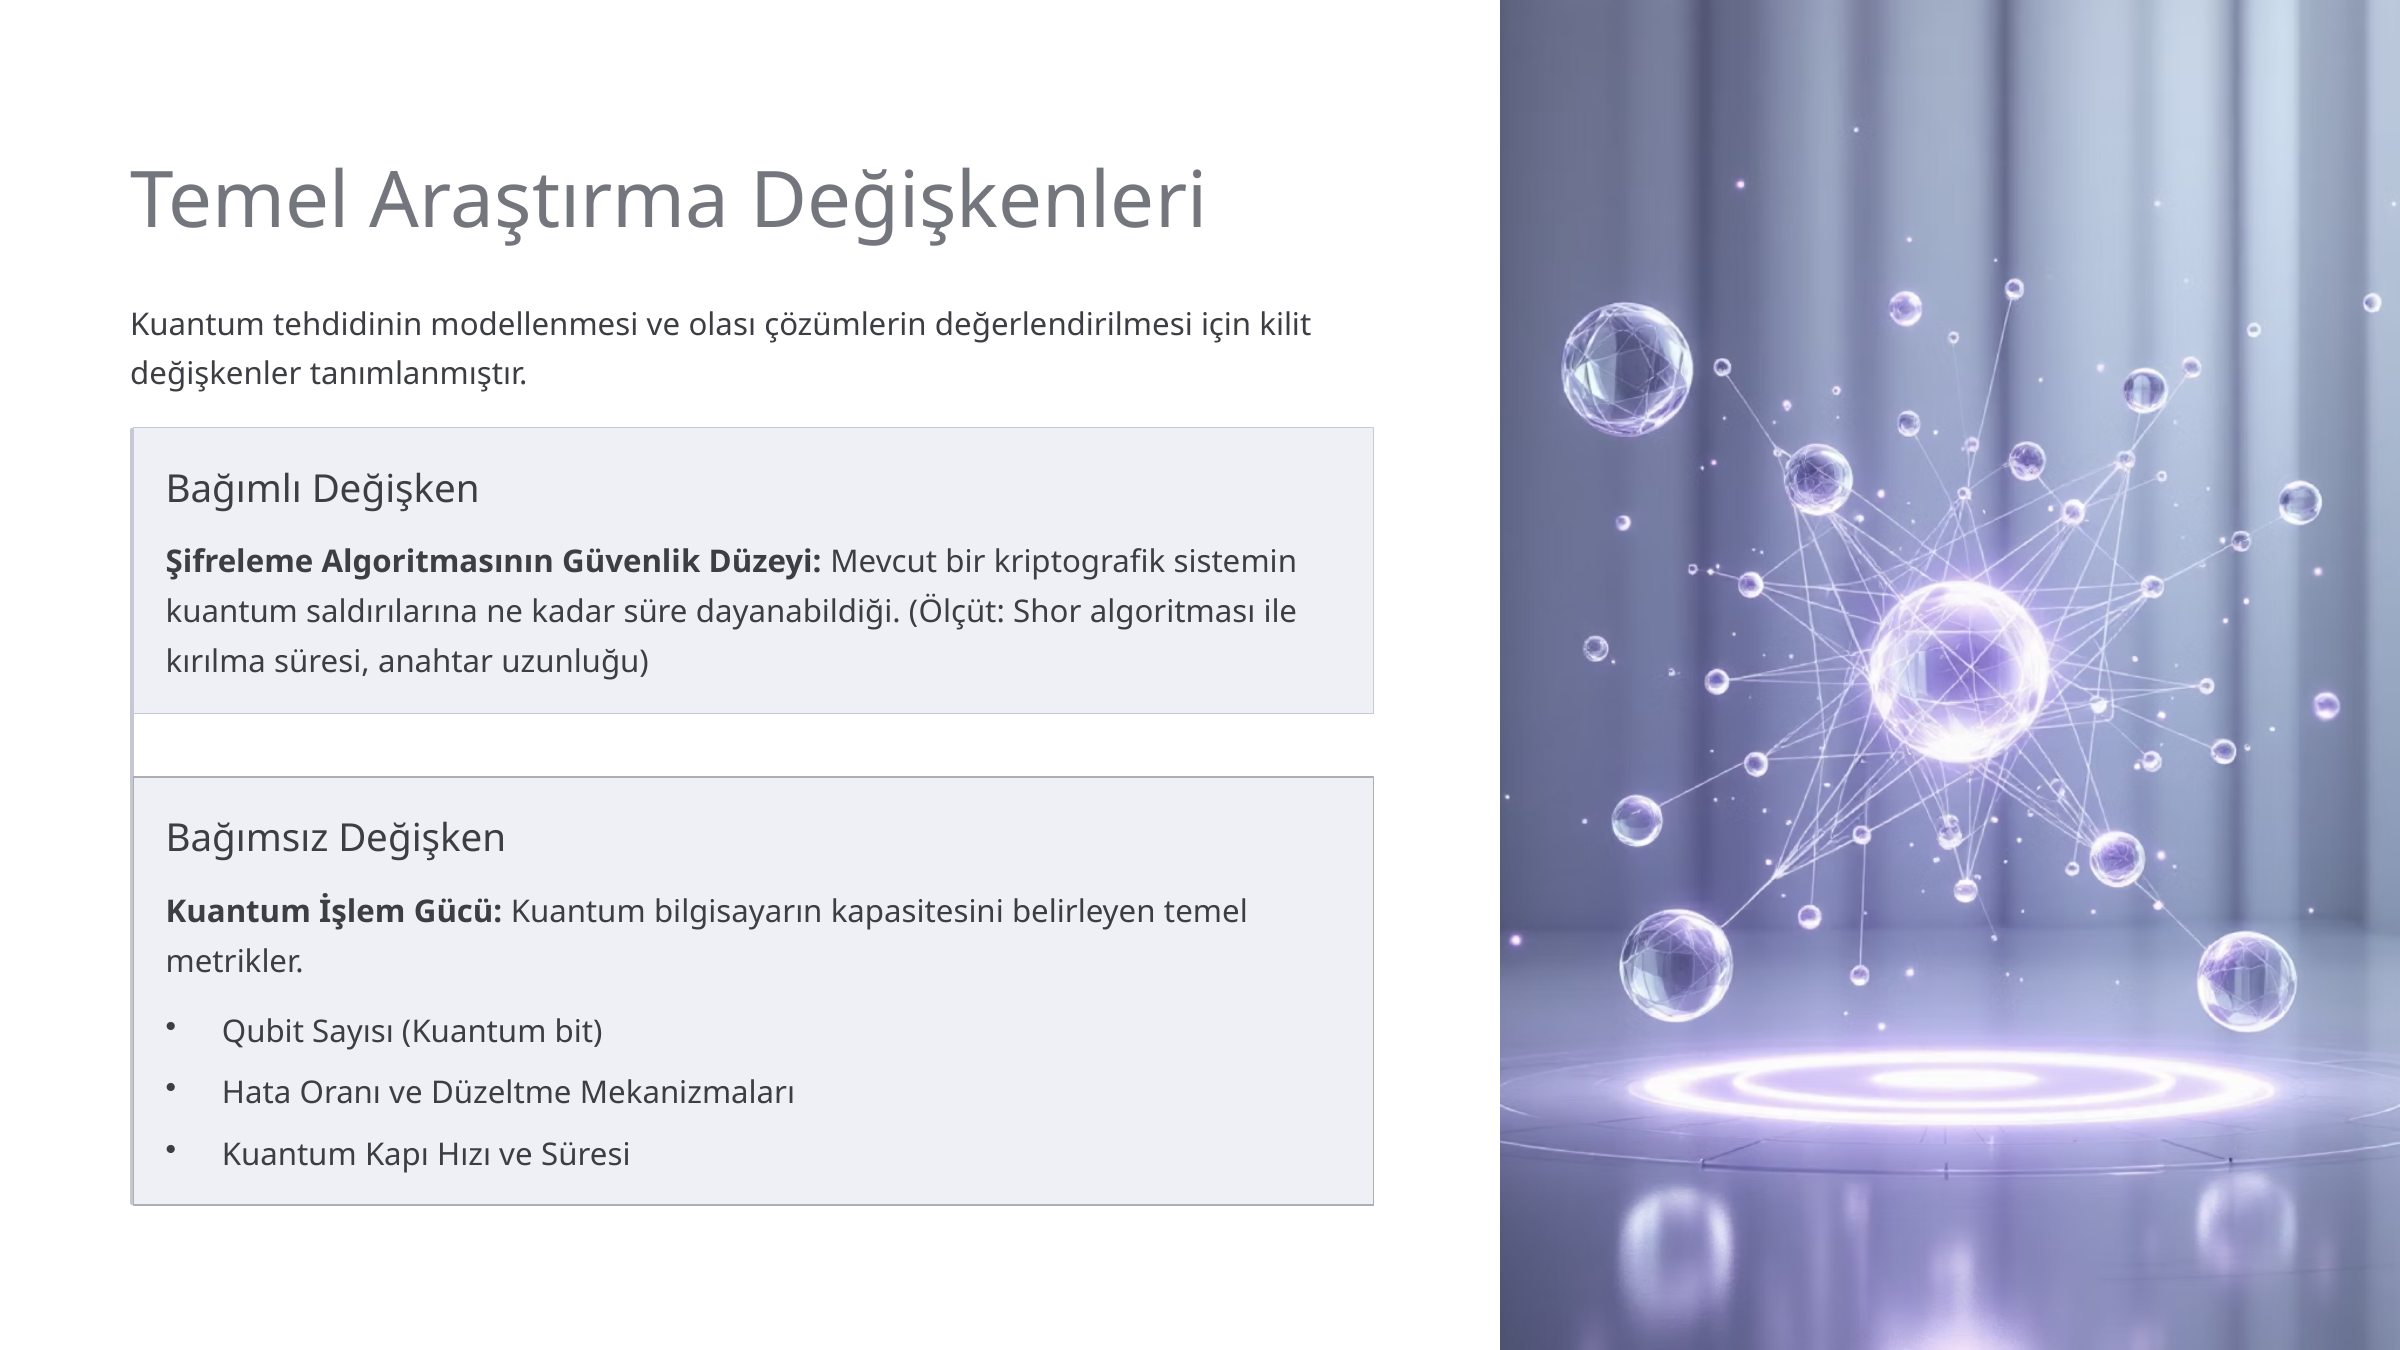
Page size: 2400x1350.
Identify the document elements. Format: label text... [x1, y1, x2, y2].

text_box Bağımlı Değişken [165, 460, 561, 511]
text_box Şifreleme Algoritmasının Güvenlik Düzeyi: Mevcut bir kriptografik sistemin kuantum saldırılarına ne kadar süre dayanabildiği. (Ölçüt: Shor algoritması ile kırılma süresi, anahtar uzunluğu) [165, 529, 1341, 681]
text_box [133, 776, 1374, 1206]
text_box Kuantum İşlem Gücü: Kuantum bilgisayarın kapasitesini belirleyen temel metrikler. [165, 878, 1341, 980]
text_box [130, 427, 134, 1206]
picture [1499, 0, 2400, 1350]
text_box Hata Oranı ve Düzeltme Mekanizmaları [165, 1060, 1341, 1111]
text_box Kuantum Kapı Hızı ve Süresi [165, 1121, 1341, 1173]
text_box Bağımsız Değişken [165, 809, 561, 860]
text_box Kuantum tehdidinin modellenmesi ve olası çözümlerin değerlendirilmesi için kilit değişkenler tanımlanmıştır. [130, 291, 1370, 393]
text_box Temel Araştırma Değişkenleri [130, 144, 1312, 244]
text_box Qubit Sayısı (Kuantum bit) [165, 998, 1341, 1049]
text_box [133, 427, 1374, 714]
